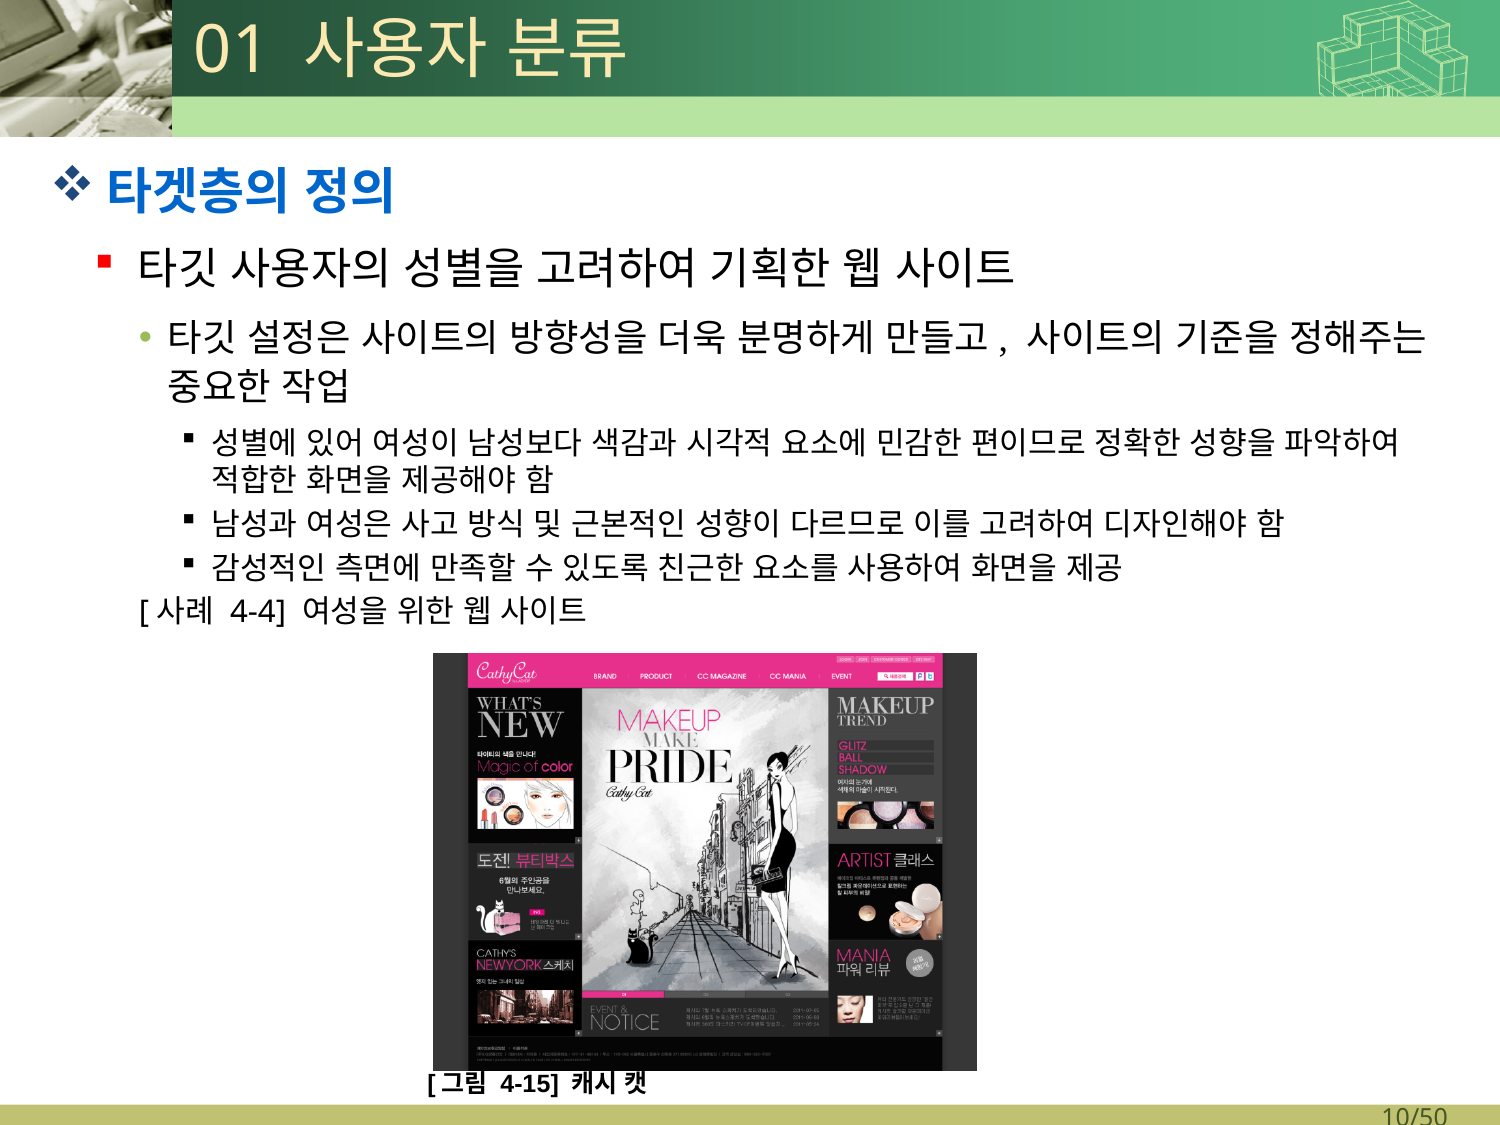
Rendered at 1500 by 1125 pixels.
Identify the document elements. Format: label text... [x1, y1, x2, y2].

list 타겟층의 정의 타깃 사용자의 성별을 고려하여 기획한 웹 사이트 타깃 설정은 사이트의 방향성을 더욱 분명하게 만들고, 사이트의 기준을 정해주는 중요한 작업 성별에 있어 여성이 남성보다 색감과 시각적 요소에 민감한 편이므로 정확한 성향을 파악하여 적합한 화면을 제공해야 함 남성과 여성은 사고 방식 및 근본적인 성향이 다르므로 이를 고려하여 디자인해야 함 감성적인 측면에 만족할 수 있도록 친근한 요소를 사용하여 화면을 제공 [사례 4-4] 여성을 위한 웹 사이트 [35, 152, 1465, 646]
picture [0, 0, 1500, 151]
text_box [409, 652, 978, 1107]
title 01 사용자 분류 [178, 9, 1339, 82]
